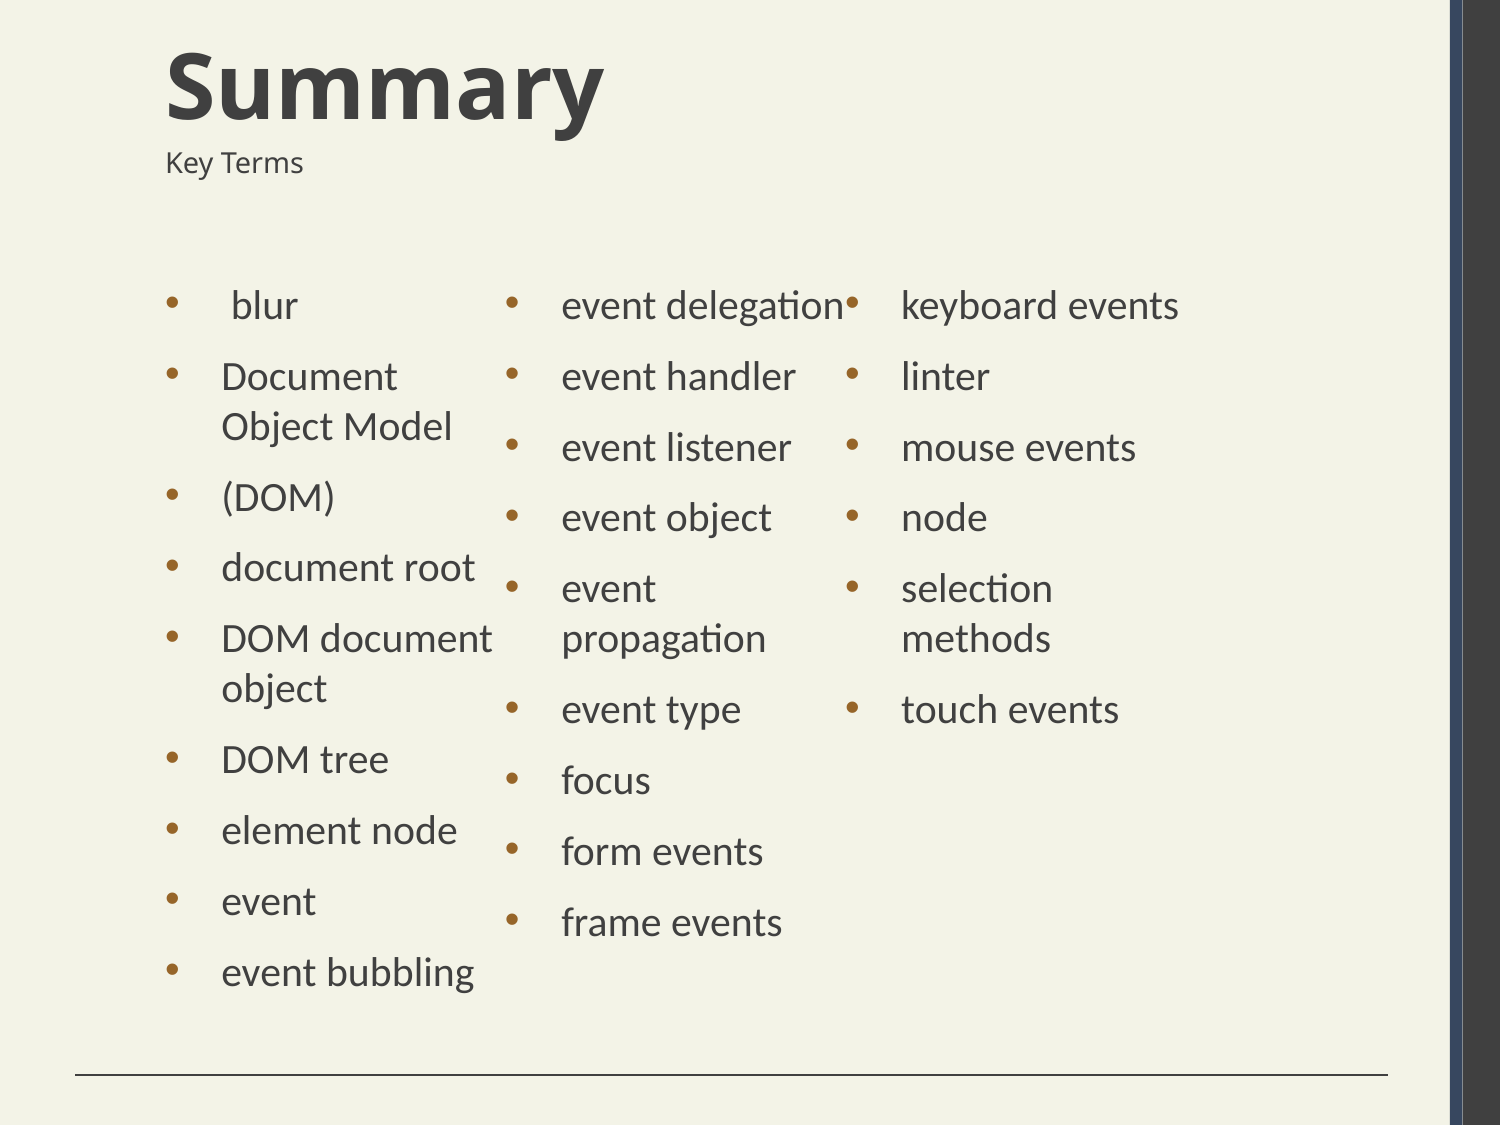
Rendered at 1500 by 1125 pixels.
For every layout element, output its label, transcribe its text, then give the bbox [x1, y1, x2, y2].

list blur Document Object Model (DOM) document root DOM document object DOM tree element node event event bubbling event delegation event handler event listener event object event propagation event type focus form events frame events keyboard events linter mouse events node selection methods touch events [150, 270, 1200, 1013]
title Summary [150, 20, 1425, 188]
list Key Terms [150, 137, 1200, 188]
